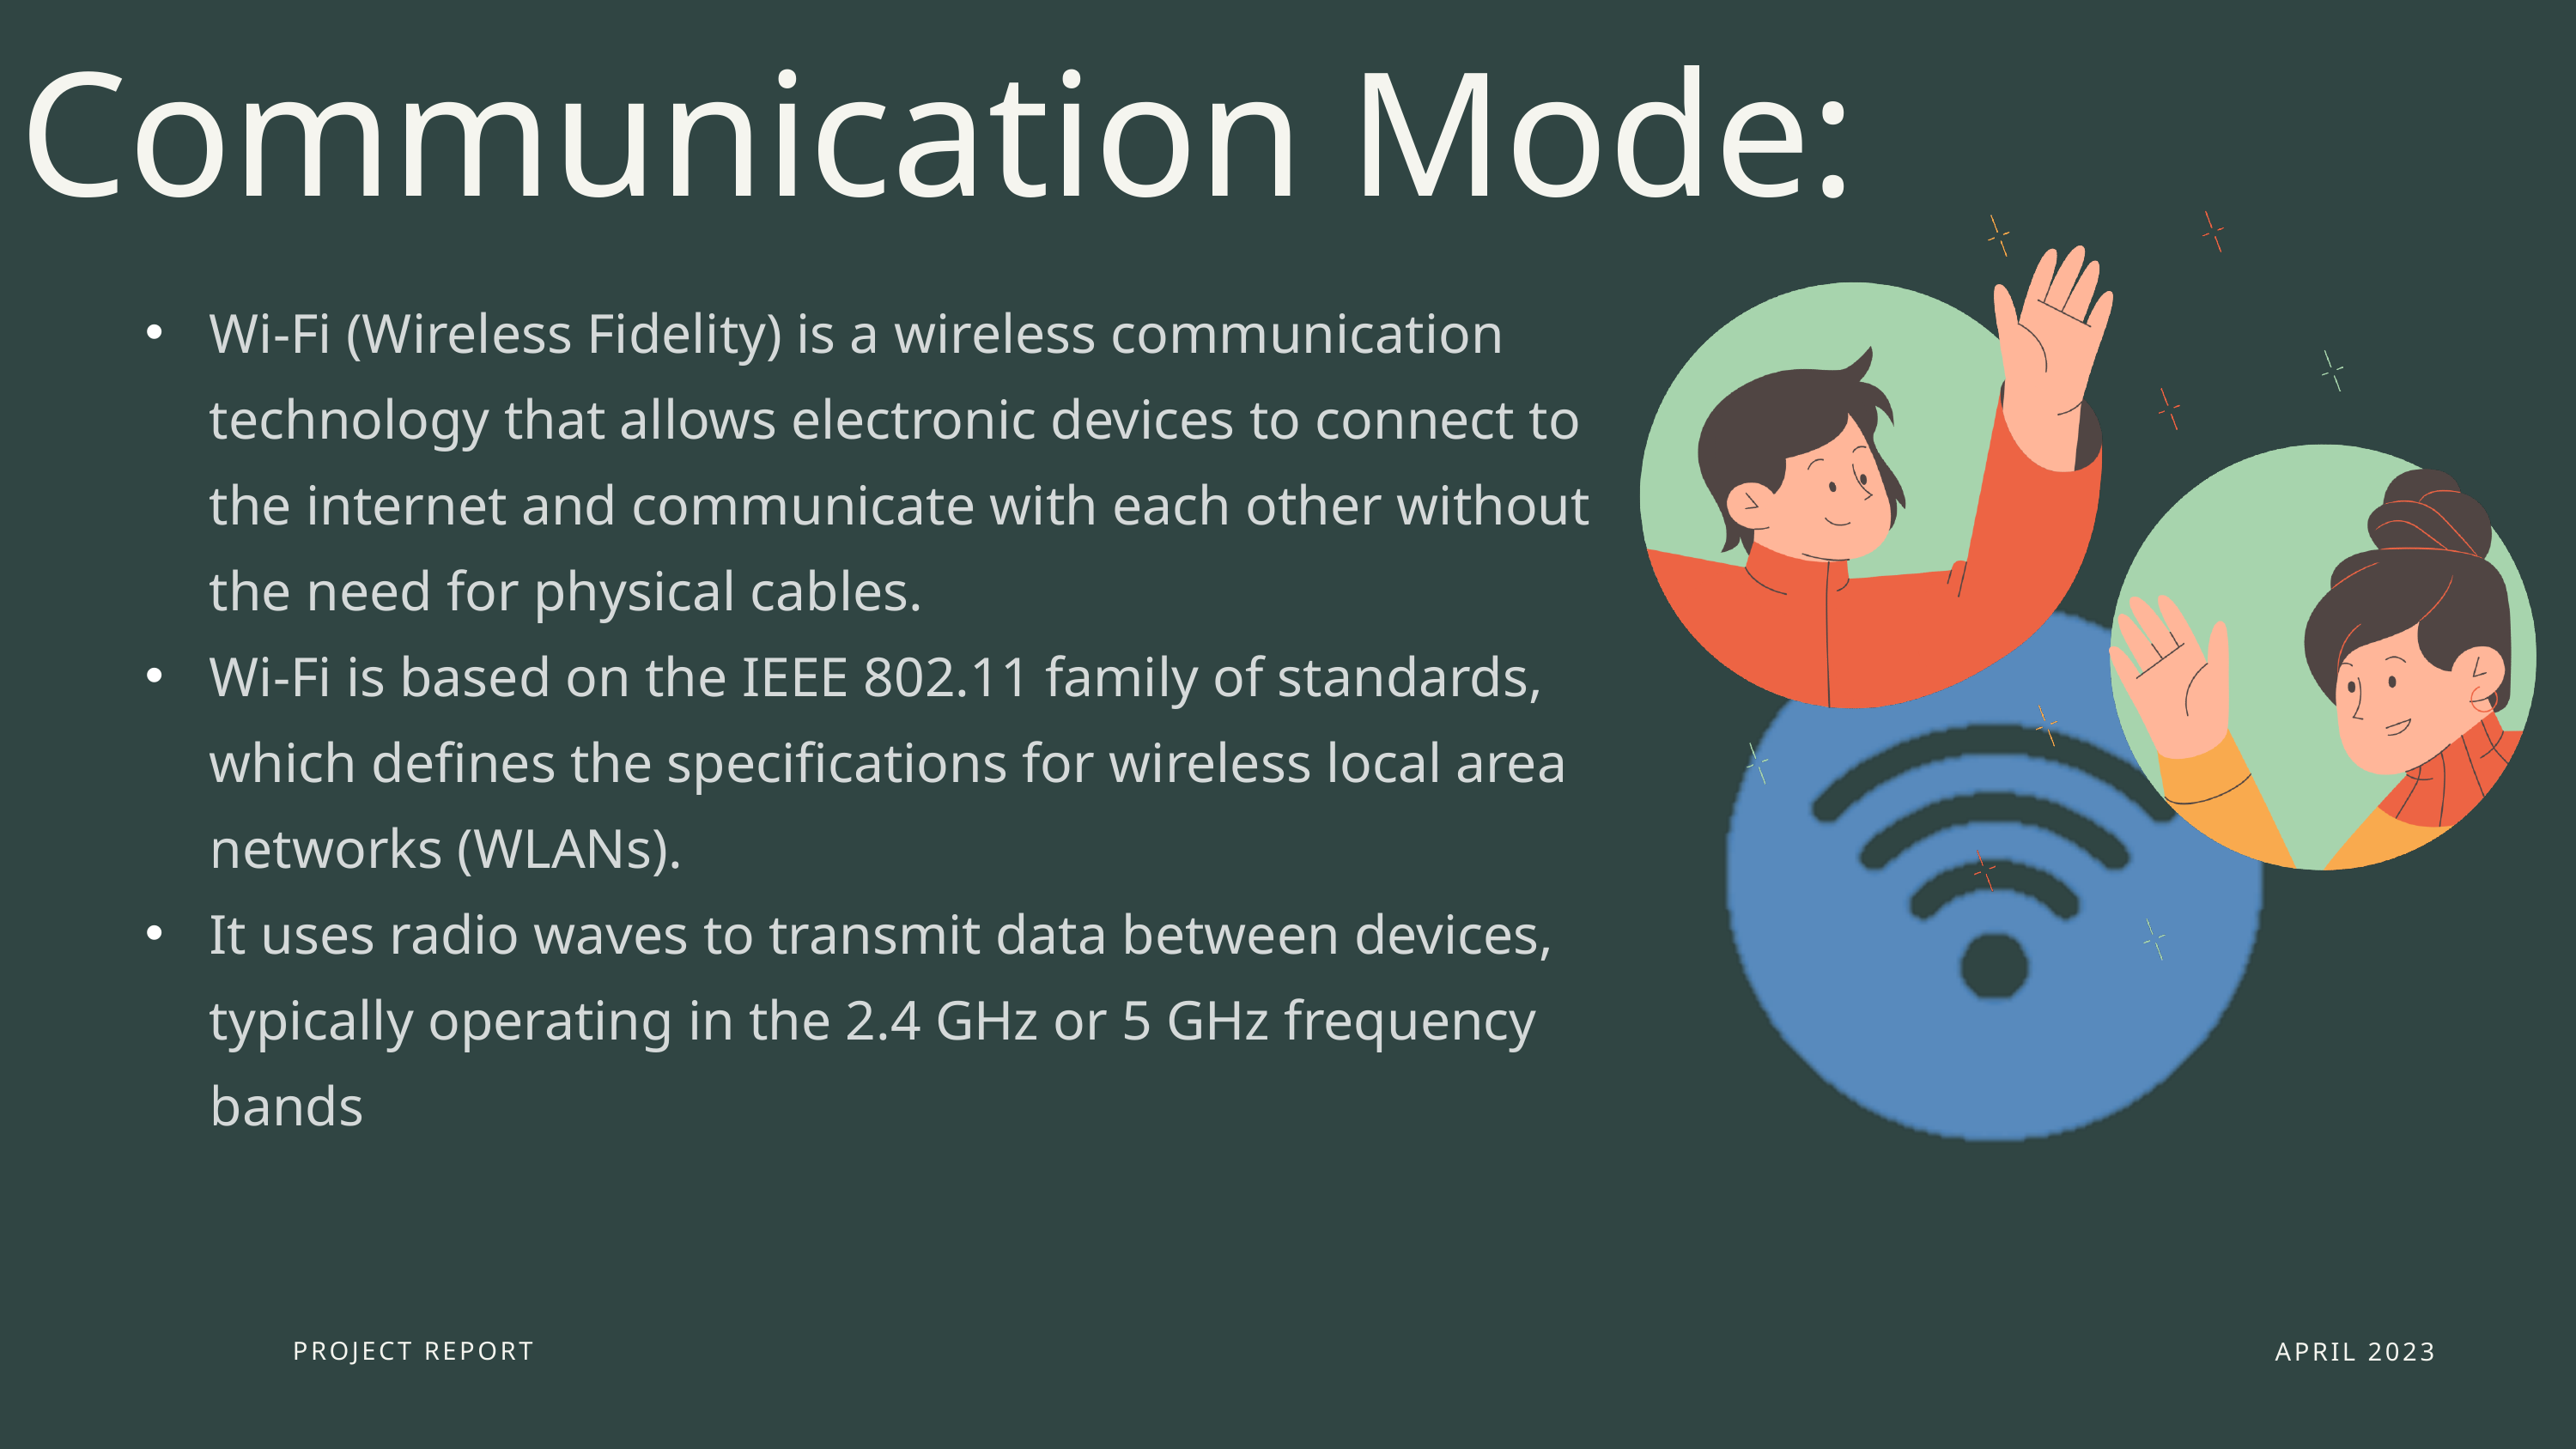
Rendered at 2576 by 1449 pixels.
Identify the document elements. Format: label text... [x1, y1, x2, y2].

text_box PROJECT REPORT [288, 1330, 538, 1366]
text_box Communication Mode: [0, 110, 1943, 231]
text_box Wi-Fi (Wireless Fidelity) is a wireless communication technology that allows electronic devices to connect to the internet and communicate with each other without the need for physical cables. Wi-Fi is based on the IEEE 802.11 family of standards, which defines the specifications for wireless local area networks (WLANs). It uses radio waves to transmit data between devices, typically operating in the 2.4 GHz or 5 GHz frequency bands [144, 277, 1607, 1137]
text_box APRIL 2023 [2142, 1331, 2435, 1367]
picture [1579, 85, 2576, 1297]
